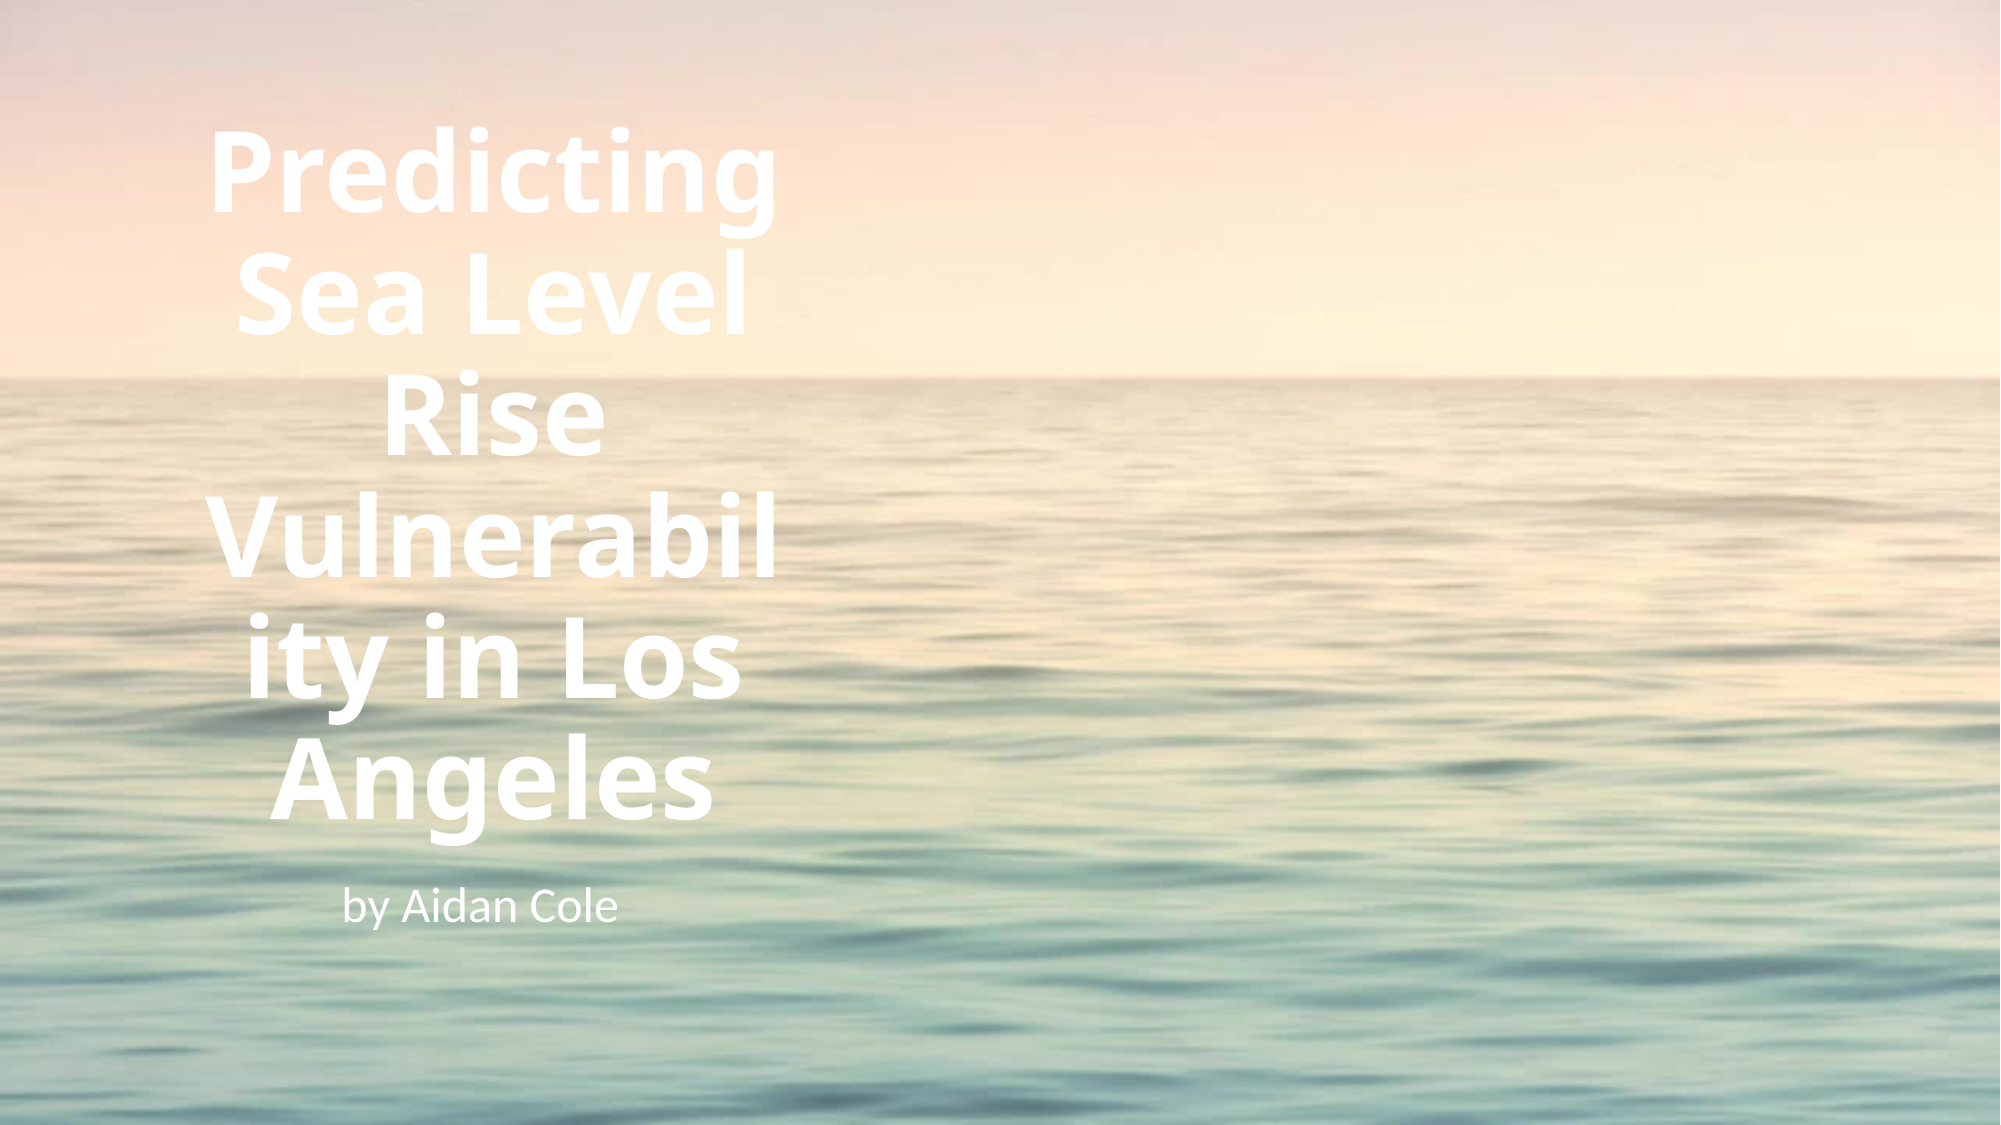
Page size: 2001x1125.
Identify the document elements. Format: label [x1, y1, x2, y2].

text_box [0, 0, 2000, 1125]
